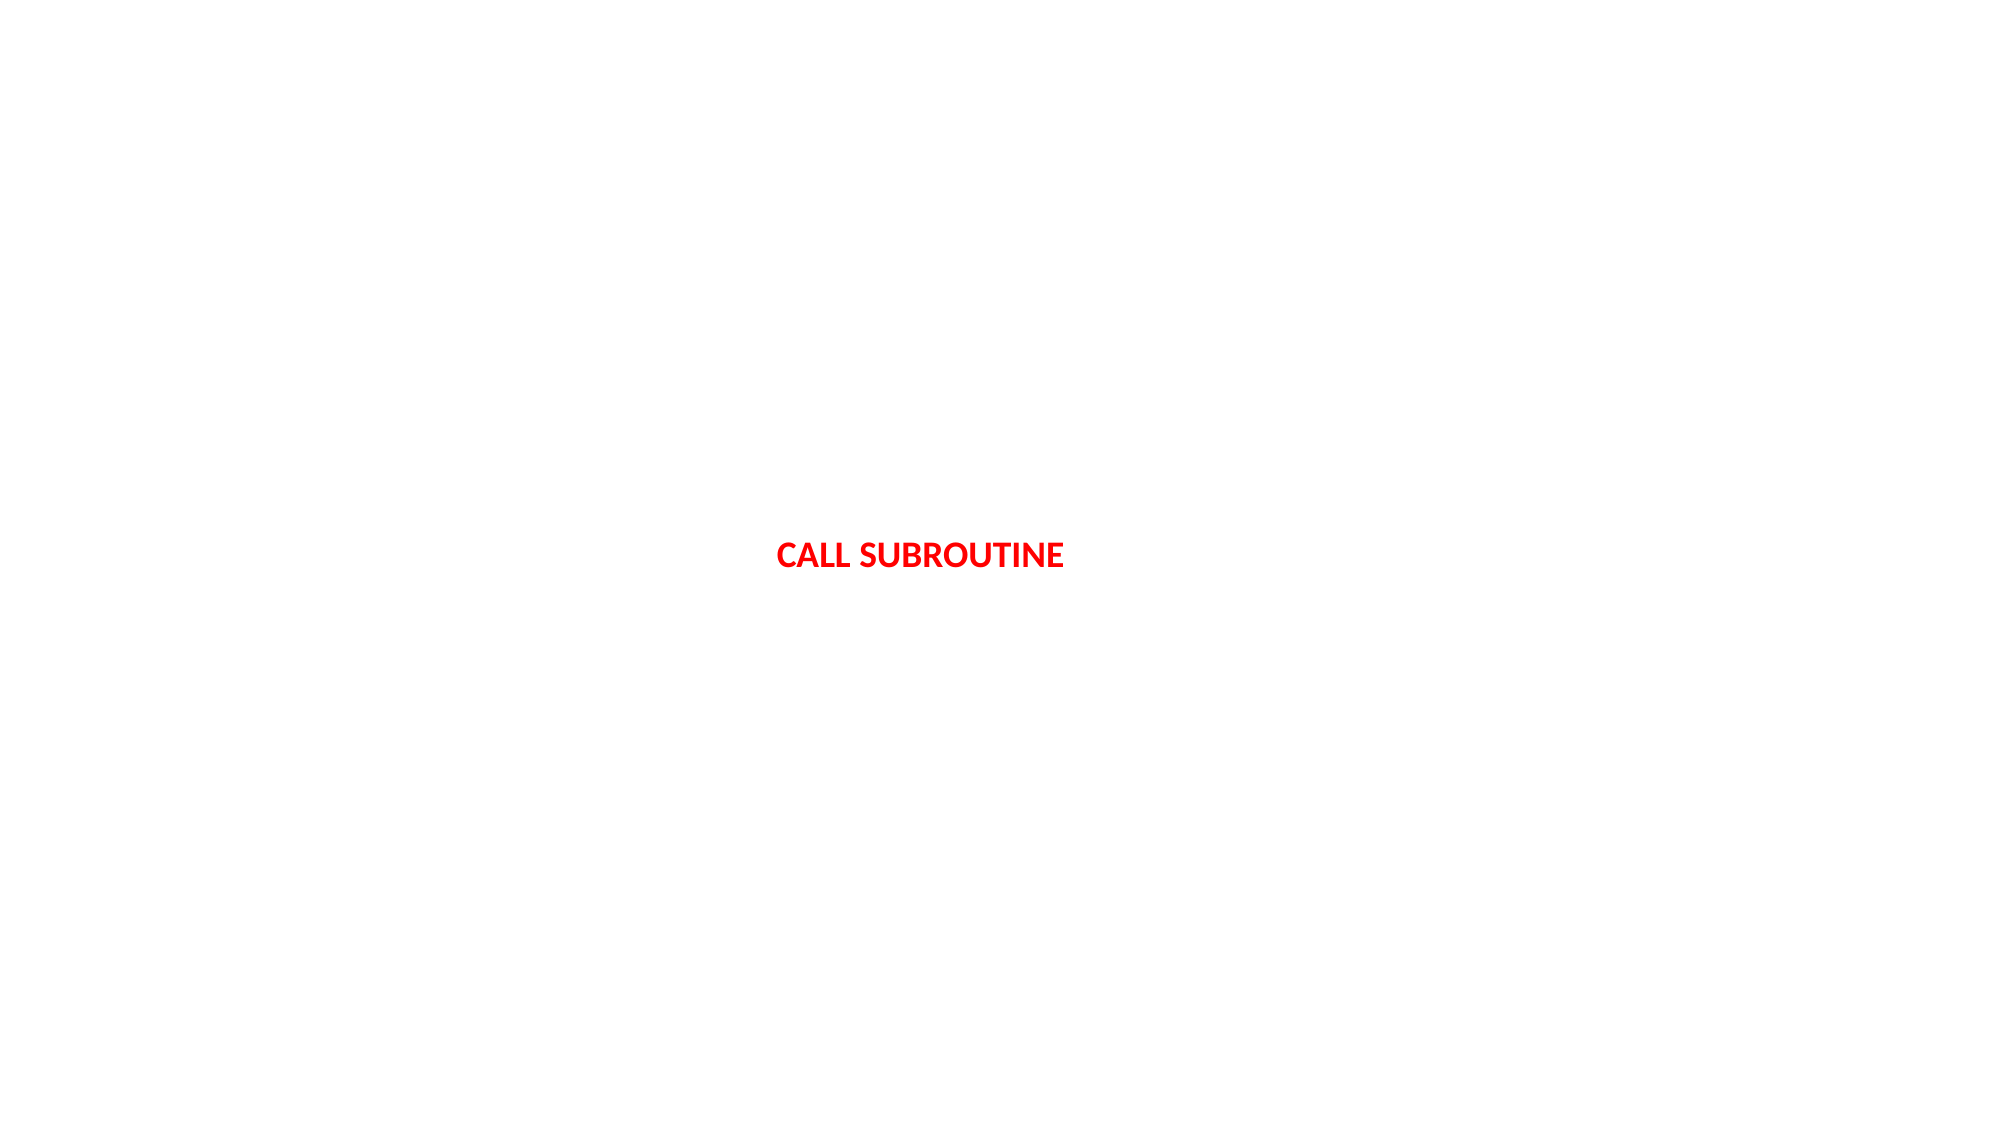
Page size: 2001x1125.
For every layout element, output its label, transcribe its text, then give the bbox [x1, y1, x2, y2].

text_box CALL SUBROUTINE [762, 522, 1080, 583]
